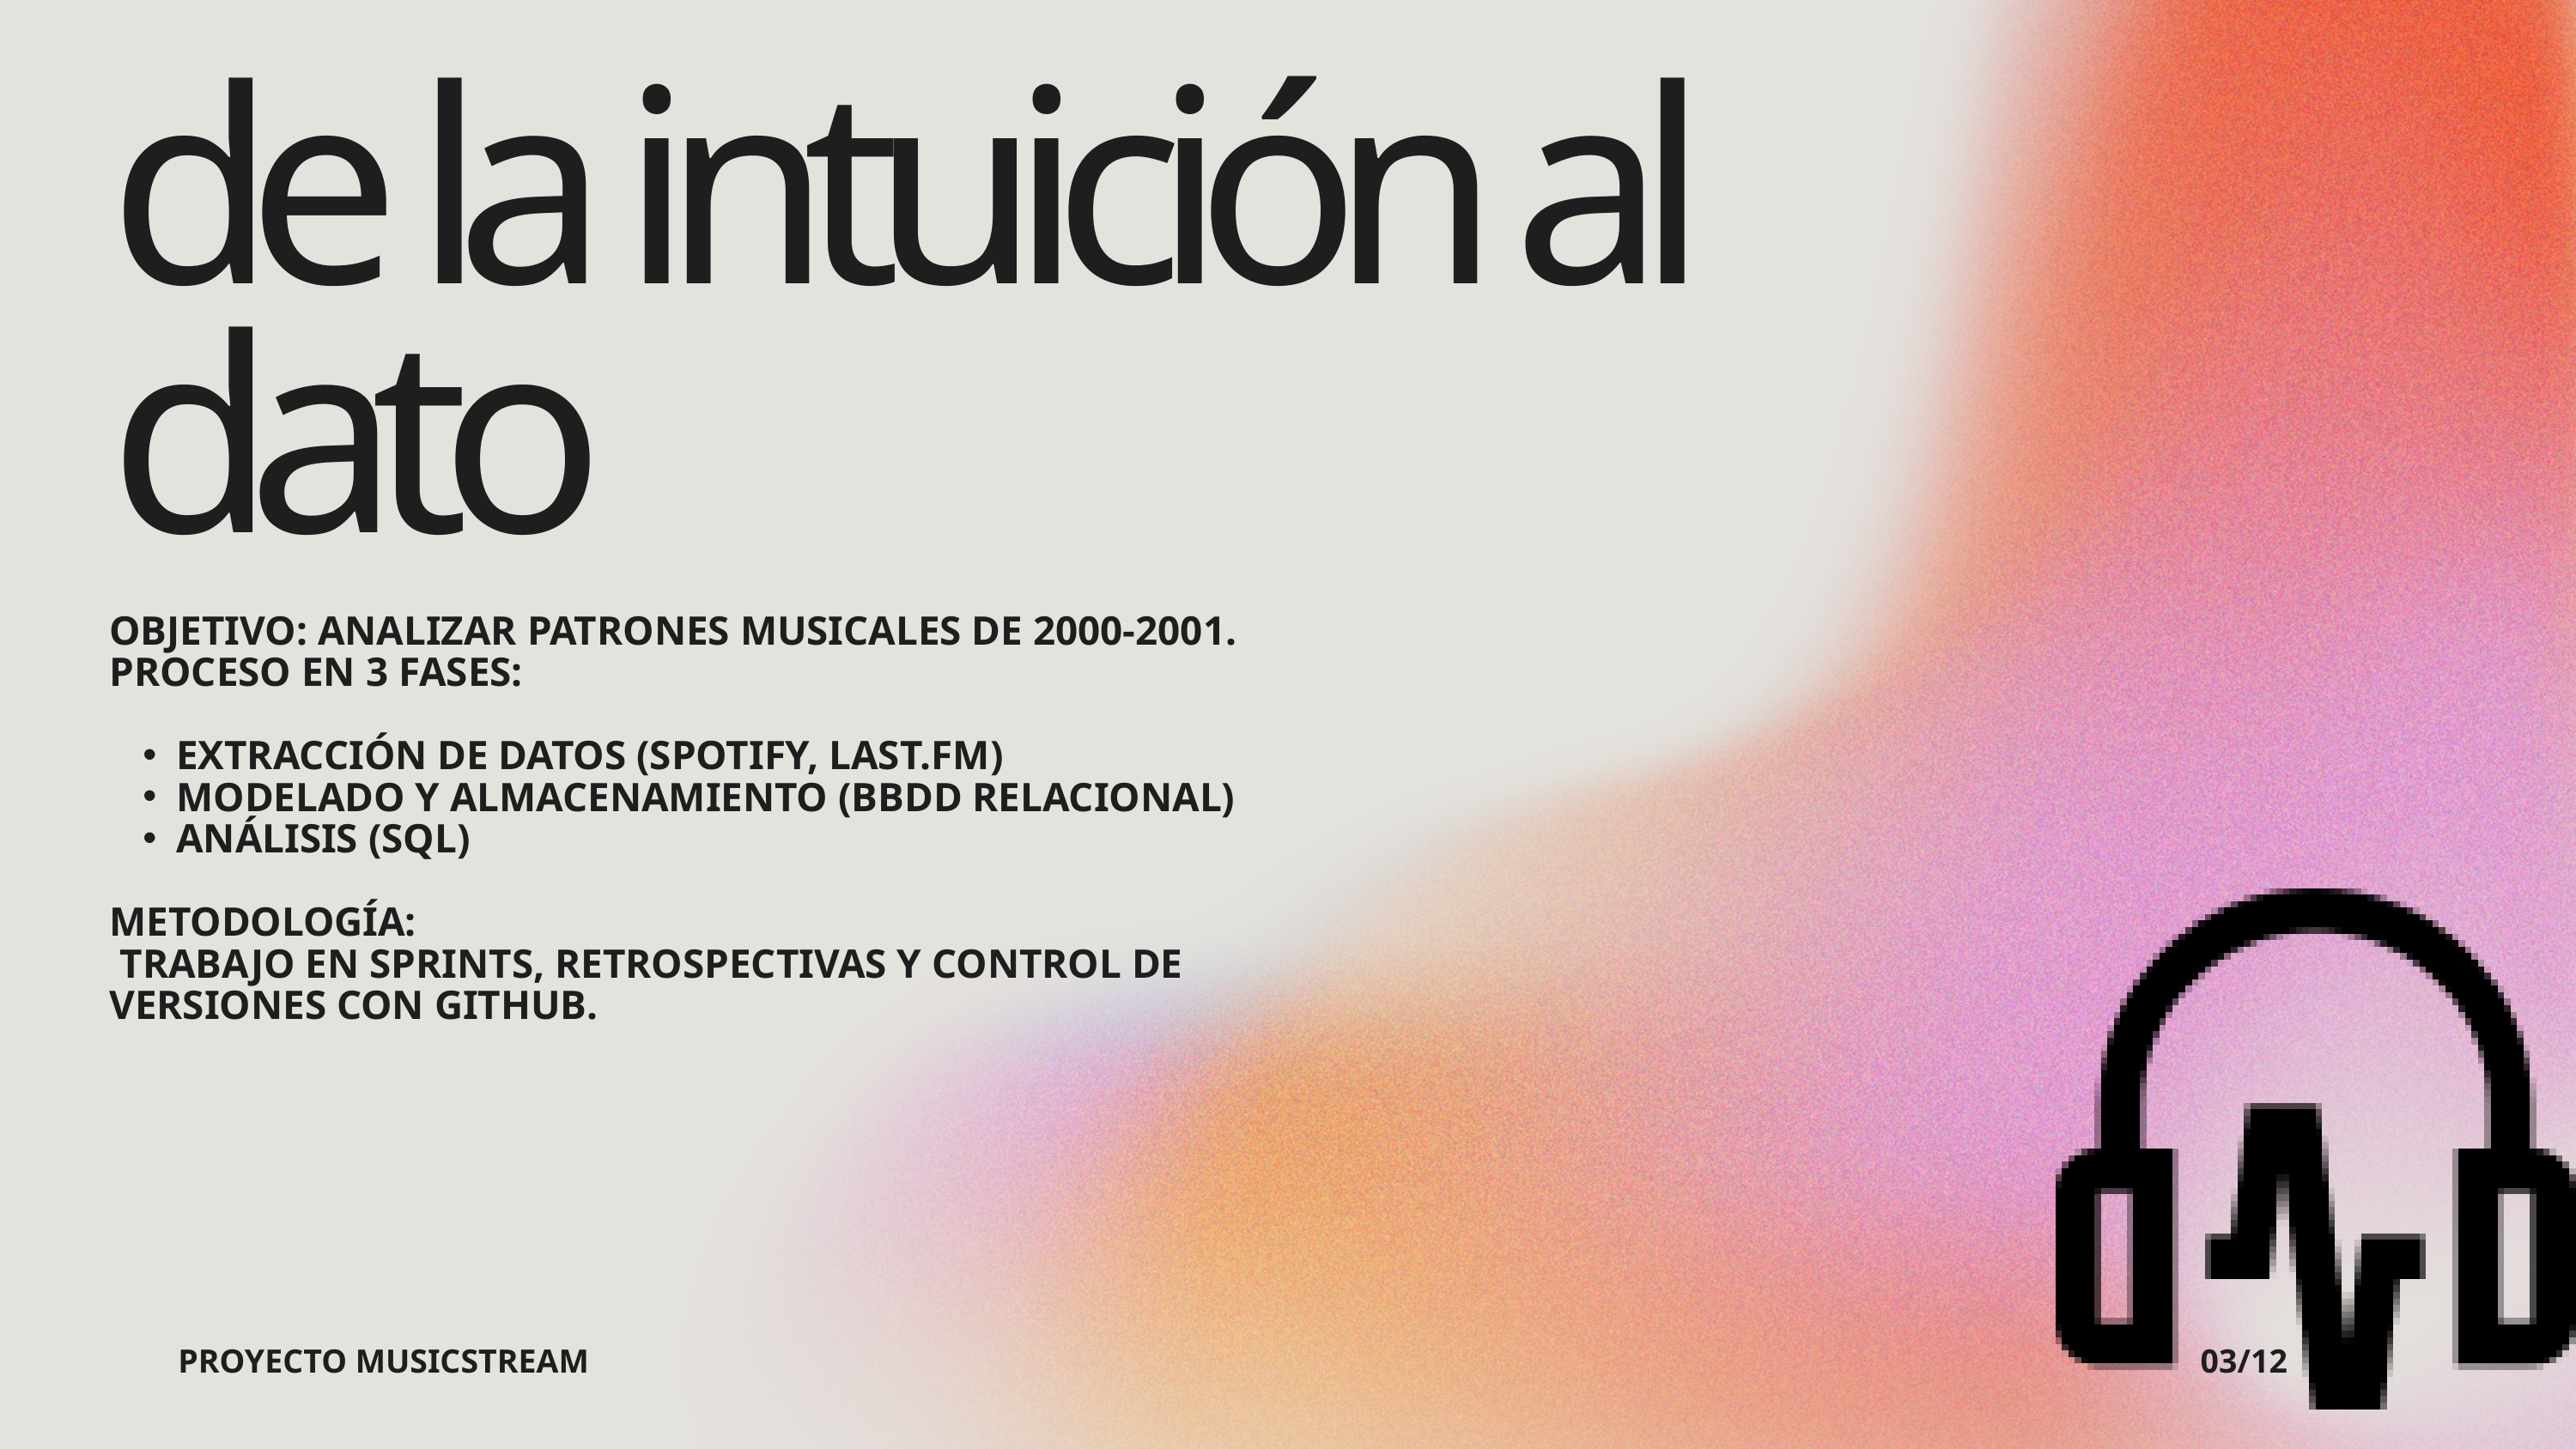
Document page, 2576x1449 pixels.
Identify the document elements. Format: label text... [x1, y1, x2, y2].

text_box OBJETIVO: ANALIZAR PATRONES MUSICALES DE 2000-2001. PROCESO EN 3 FASES: EXTRACCIÓN DE DATOS (SPOTIFY, LAST.FM) MODELADO Y ALMACENAMIENTO (BBDD RELACIONAL) ANÁLISIS (SQL) METODOLOGÍA: TRABAJO EN SPRINTS, RETROSPECTIVAS Y CONTROL DE VERSIONES CON GITHUB. [109, 610, 1317, 1070]
text_box [681, 0, 2576, 1449]
text_box PROYECTO MUSICSTREAM [58, 1345, 709, 1380]
text_box 03/12 [1918, 1345, 2570, 1380]
text_box [2056, 888, 2576, 1410]
text_box de la intuición al dato [109, 88, 1895, 587]
